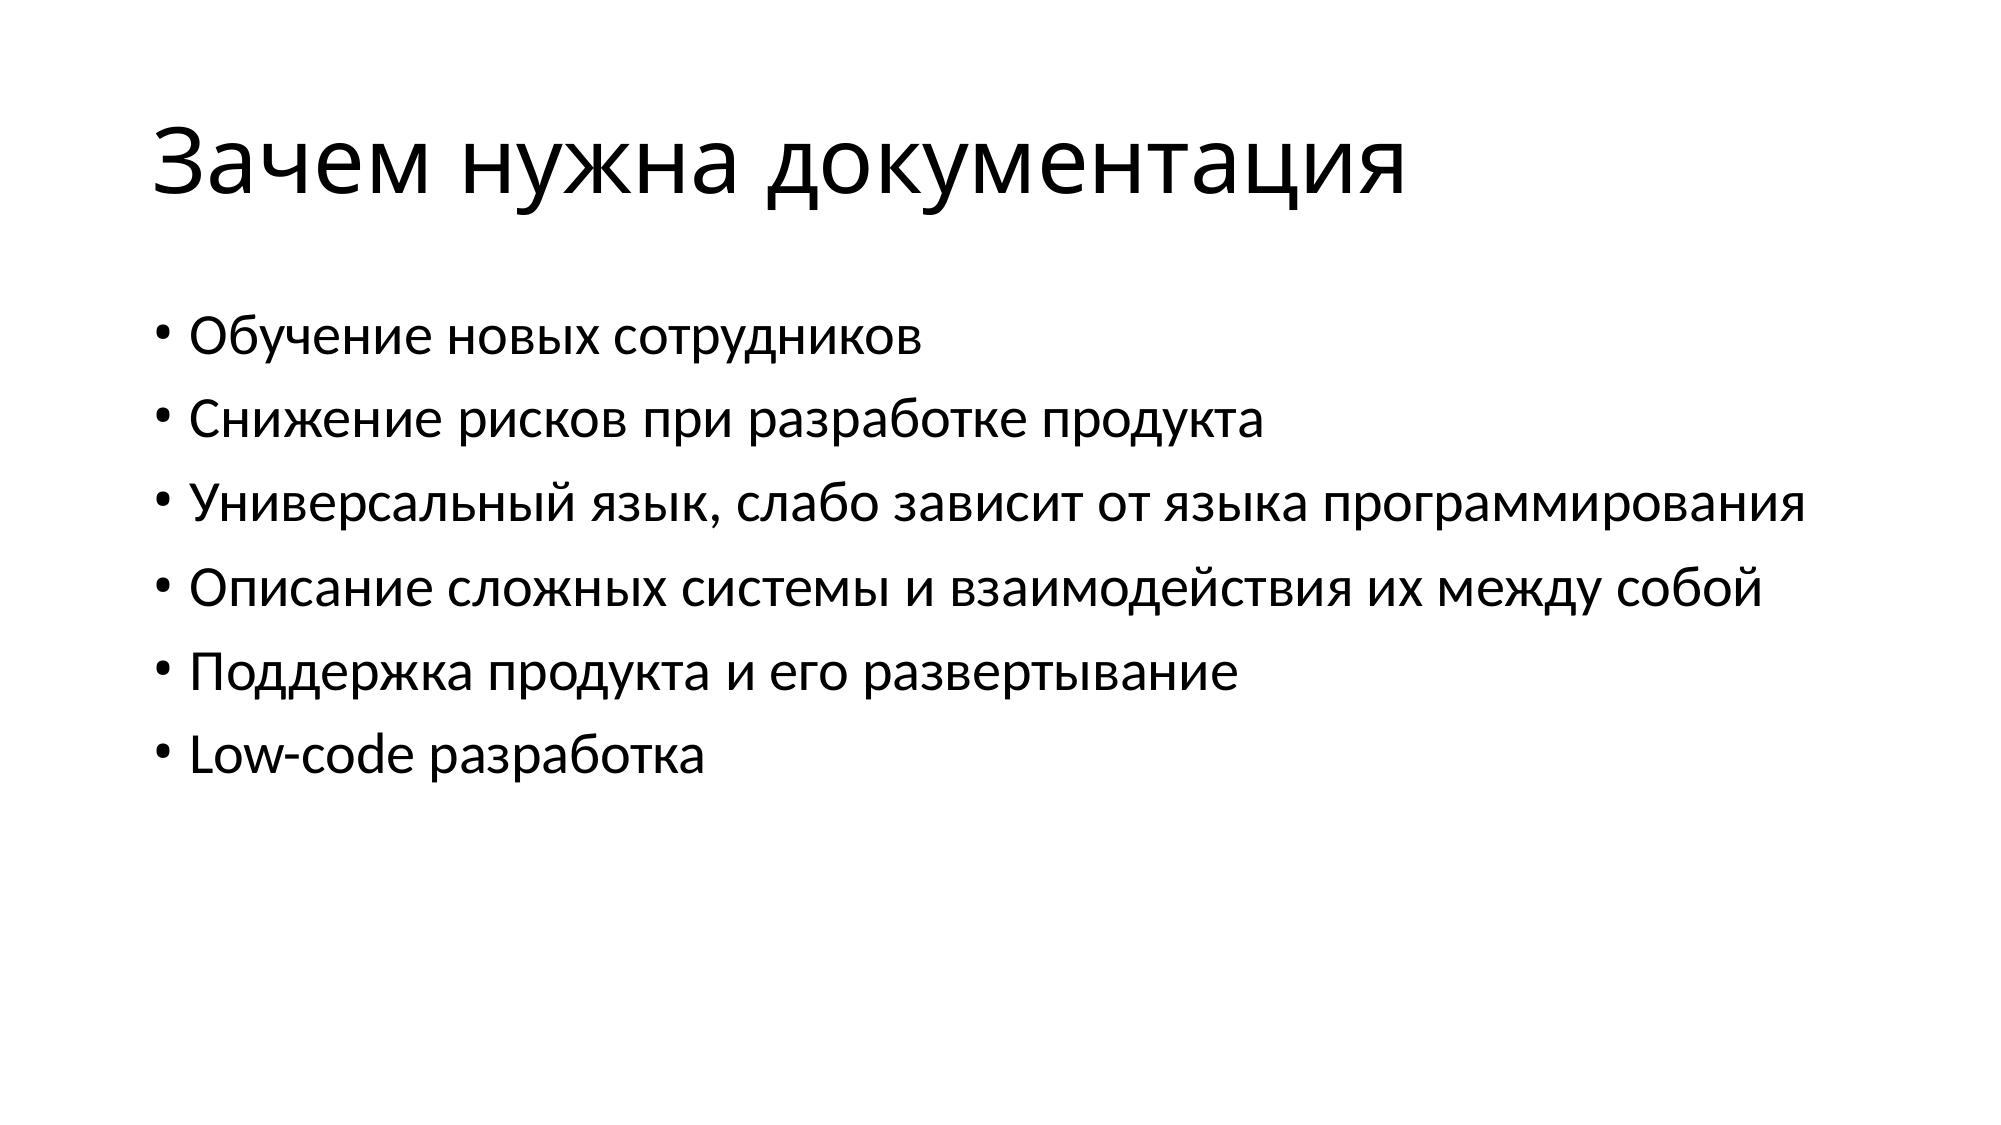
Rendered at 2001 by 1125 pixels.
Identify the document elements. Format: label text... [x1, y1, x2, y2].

title Зачем нужна документация [150, 100, 1810, 281]
text_box Обучение новых сотрудников Снижение рисков при разработке продукта Универсальный язык, слабо зависит от языка программирования Описание сложных системы и взаимодействия их между собой Поддержка продукта и его развертывание Low-code разработка [150, 281, 1817, 785]
